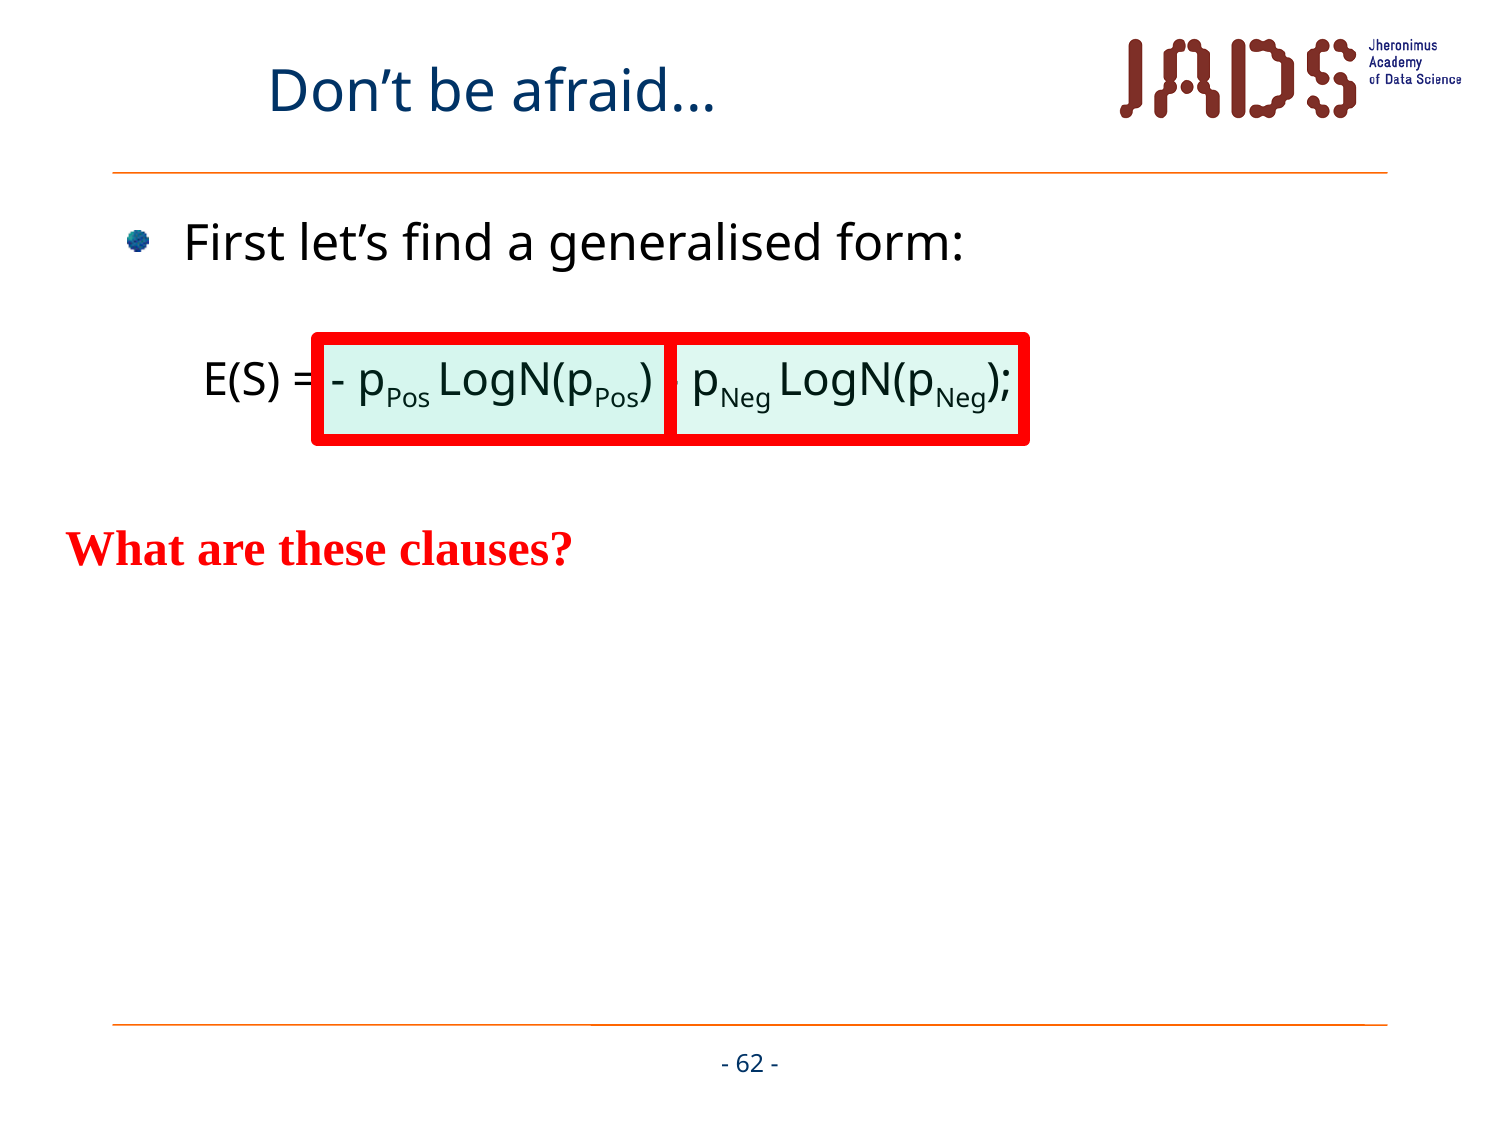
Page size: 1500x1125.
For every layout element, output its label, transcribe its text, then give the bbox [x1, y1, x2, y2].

title Don’t be afraid... [252, 19, 1185, 157]
picture [1080, 0, 1500, 157]
list First let’s find a generalised form: E(S) = - pPos LogN(pPos) - pNeg LogN(pNeg); [112, 203, 1474, 988]
picture [127, 230, 149, 252]
text_box What are these clauses? [50, 507, 590, 583]
text_box [670, 338, 1024, 441]
slide_number - 62 - [670, 1039, 830, 1078]
text_box [317, 338, 670, 441]
